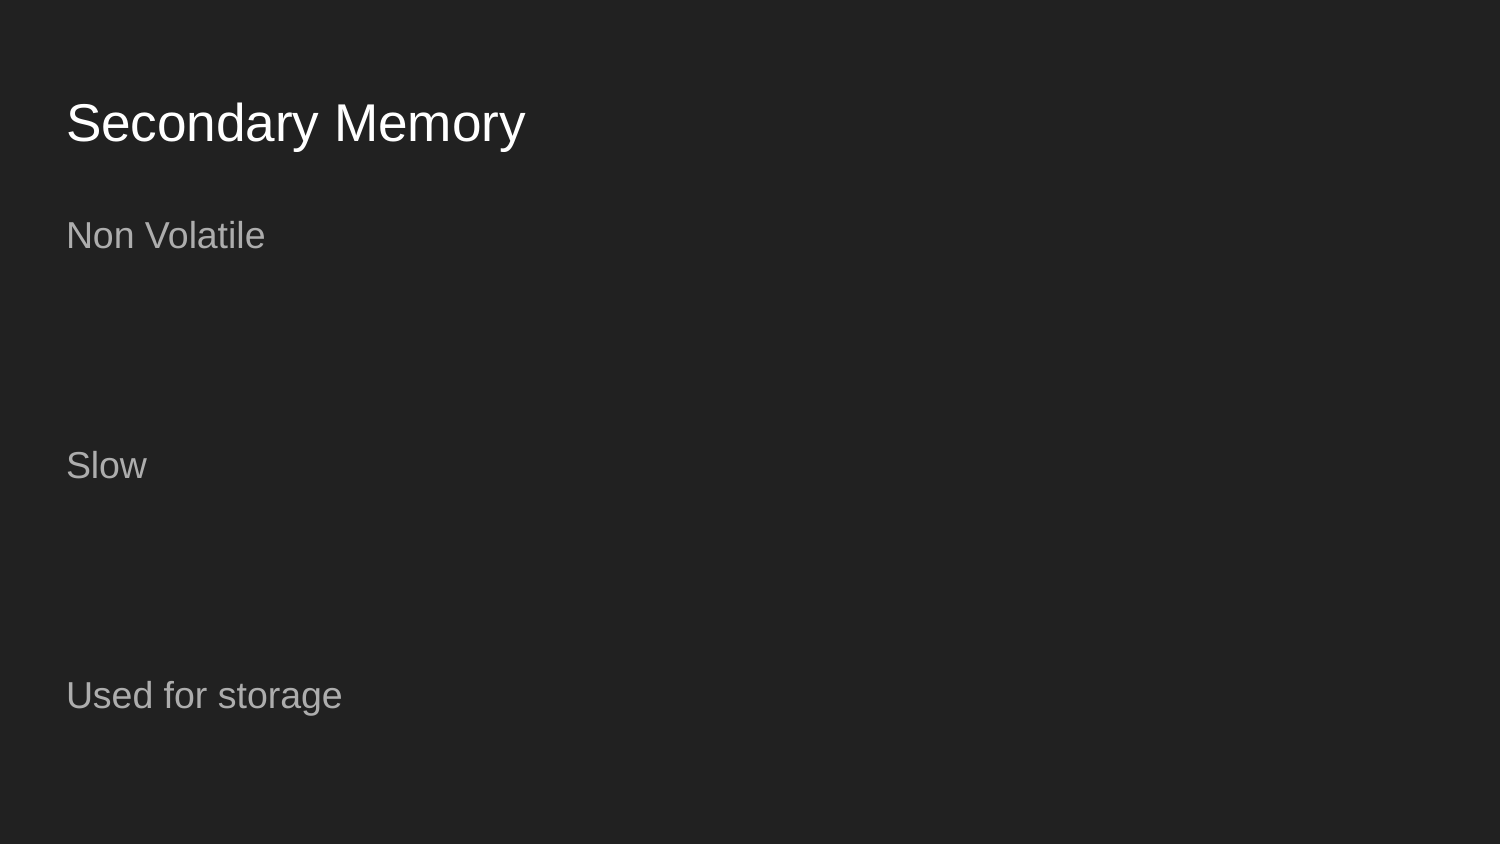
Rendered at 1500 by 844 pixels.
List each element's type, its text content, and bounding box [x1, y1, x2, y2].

list Non Volatile Slow Used for storage [51, 189, 1449, 750]
title Secondary Memory [51, 72, 1449, 167]
